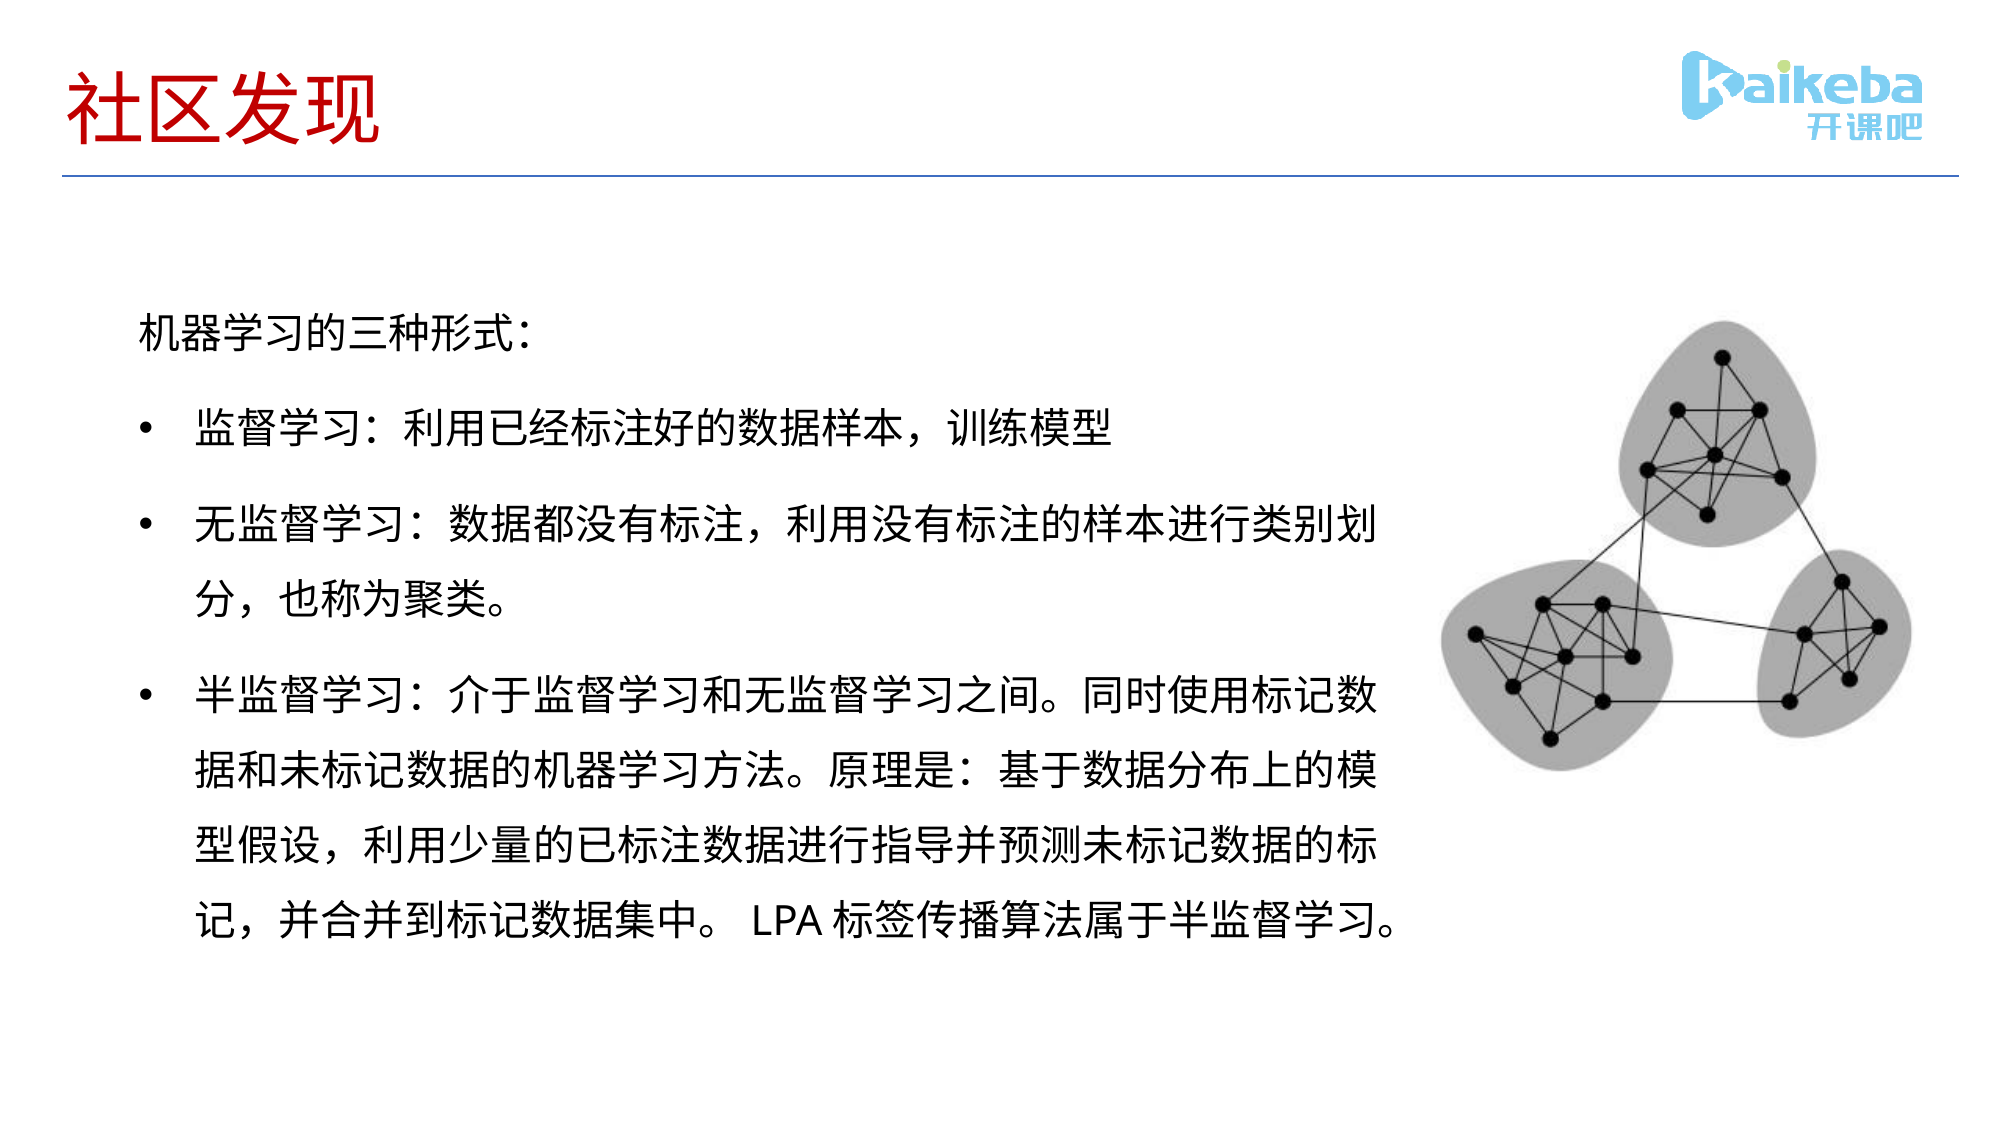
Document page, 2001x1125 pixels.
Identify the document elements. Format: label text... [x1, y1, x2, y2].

picture [1404, 308, 1960, 798]
title 社区发现 [57, 59, 1728, 167]
text_box 机器学习的三种形式： 监督学习：利用已经标注好的数据样本，训练模型 无监督学习：数据都没有标注，利用没有标注的样本进行类别划分，也称为聚类。 半监督学习：介于监督学习和无监督学习之间。同时使用标记数据和未标记数据的机器学习方法。原理是：基于数据分布上的模型假设，利用少量的已标注数据进行指导并预测未标记数据的标记，并合并到标记数据集中。LPA标签传播算法属于半监督学习。 [131, 274, 1386, 965]
